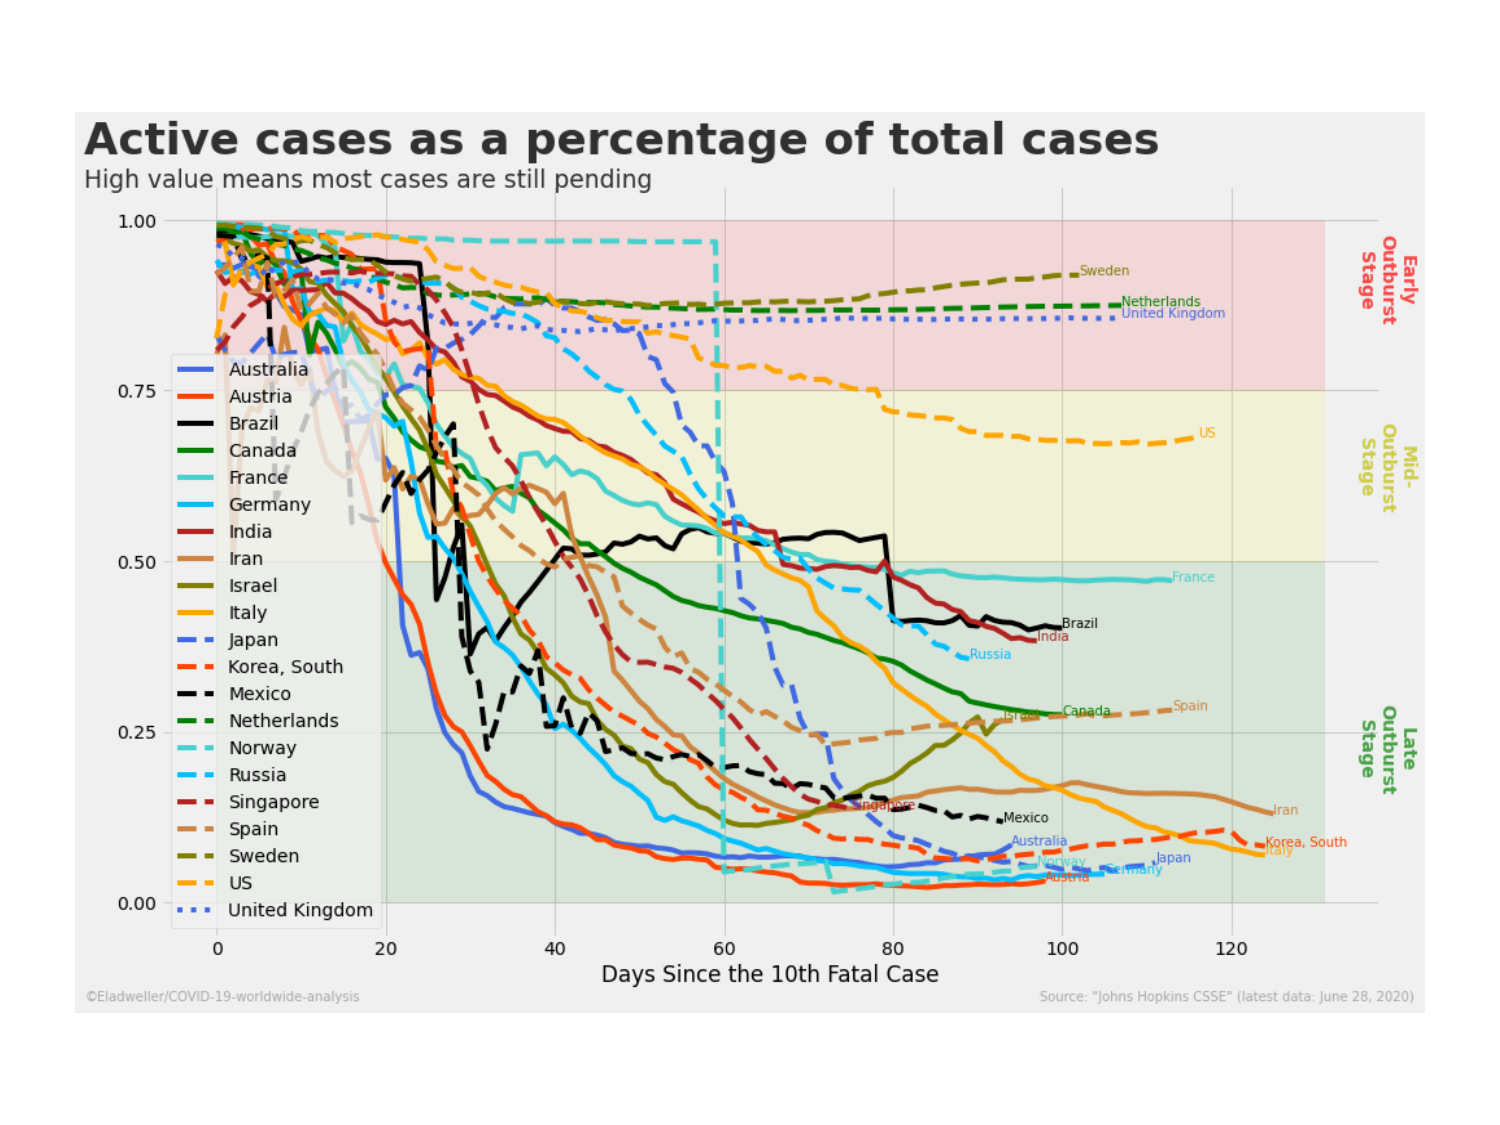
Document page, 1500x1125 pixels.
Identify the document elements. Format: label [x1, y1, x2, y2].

picture [74, 112, 1426, 1013]
